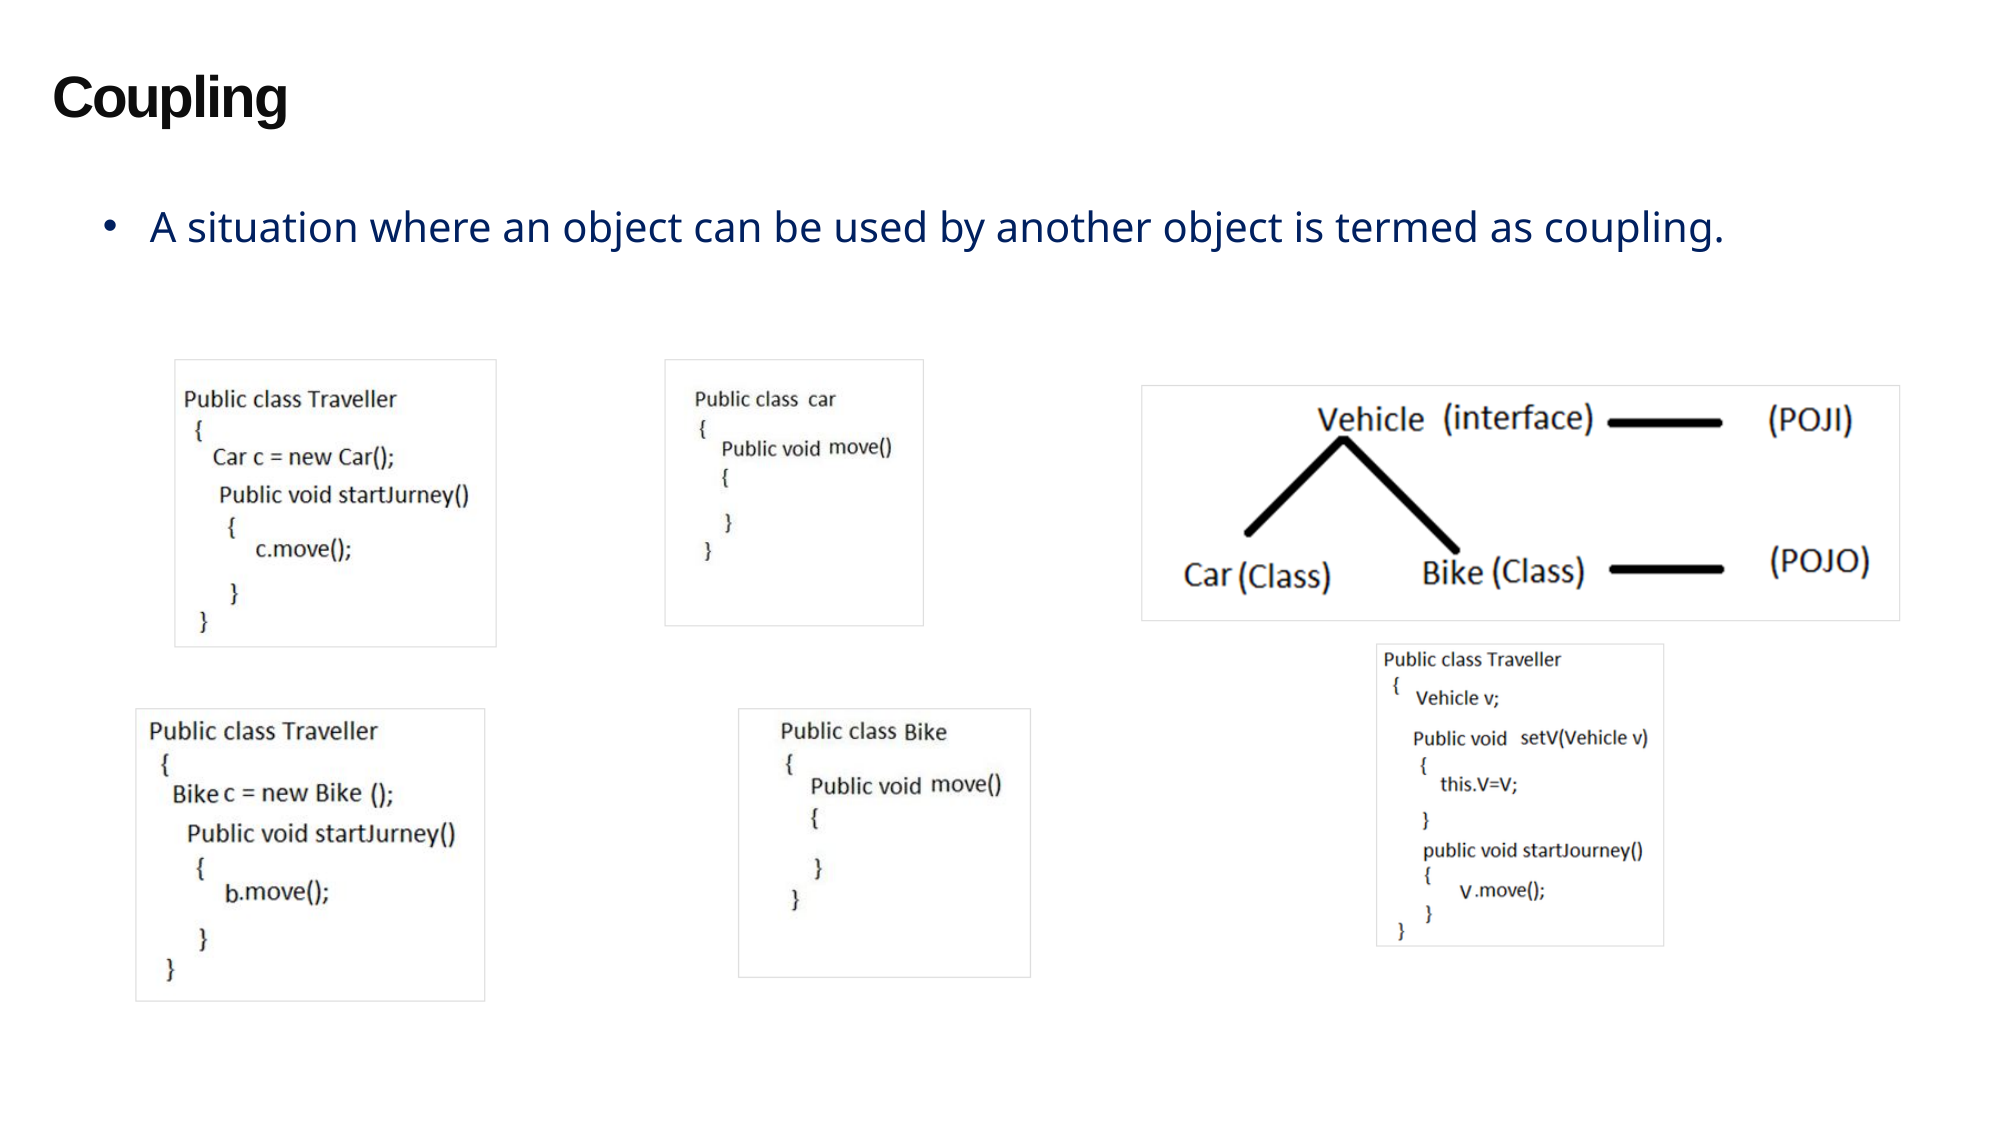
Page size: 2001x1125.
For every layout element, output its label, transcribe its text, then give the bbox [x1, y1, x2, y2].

picture [82, 688, 1043, 1003]
picture [117, 337, 977, 663]
text_box Coupling [52, 58, 1181, 129]
text_box A situation where an object can be used by another object is termed as coupling. [88, 143, 1865, 258]
picture [1109, 375, 1957, 960]
